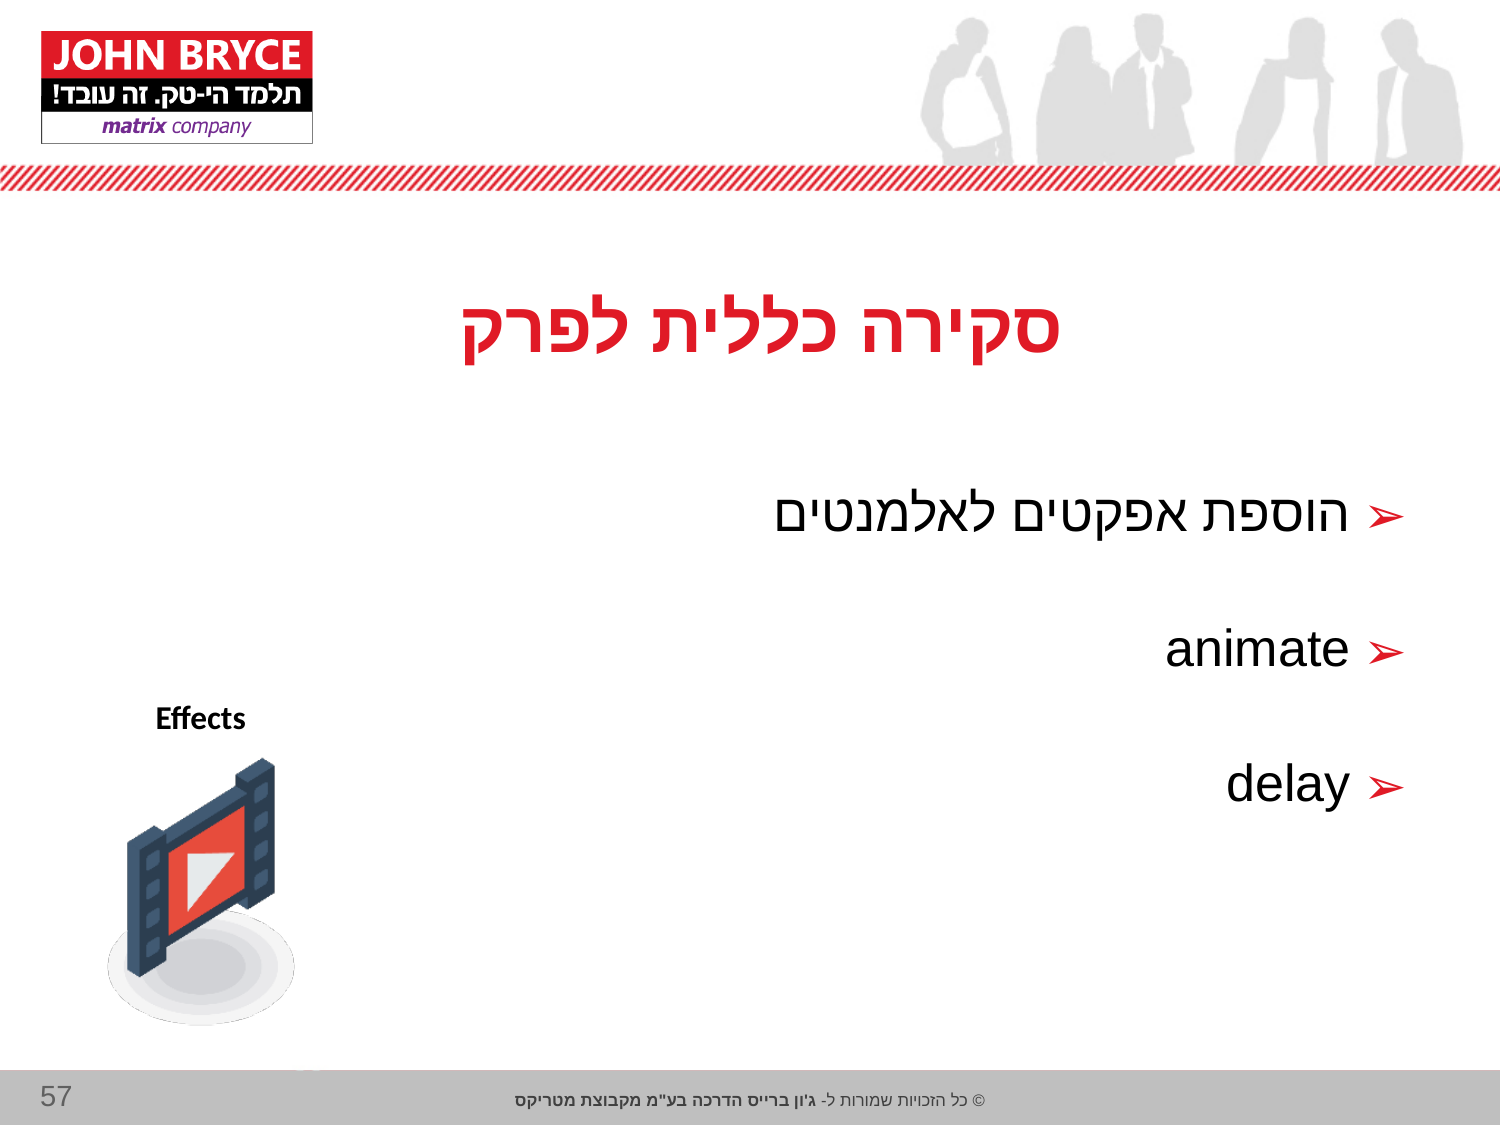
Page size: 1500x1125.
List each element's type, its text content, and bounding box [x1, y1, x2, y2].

title סקירה כללית לפרק [123, 204, 1399, 446]
text_box Effects [140, 688, 261, 744]
picture [0, 0, 1500, 1070]
subtitle הוספת אפקטים לאלמנטים animate delay [371, 408, 1422, 846]
